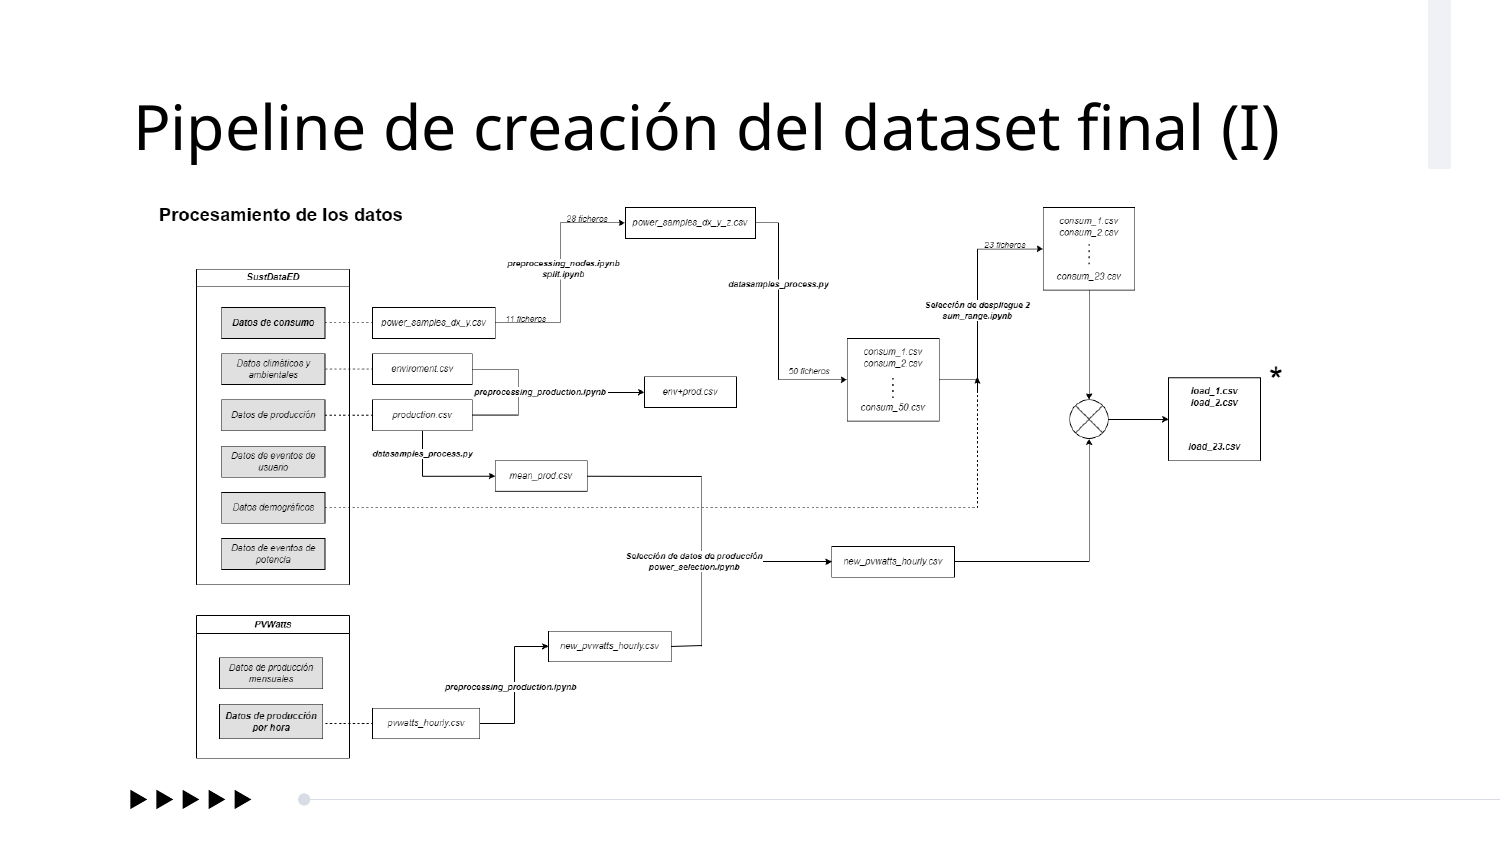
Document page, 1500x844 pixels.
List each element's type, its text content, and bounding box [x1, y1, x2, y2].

title Pipeline de creación del dataset final (I) [118, 72, 1382, 167]
picture [150, 198, 1298, 764]
